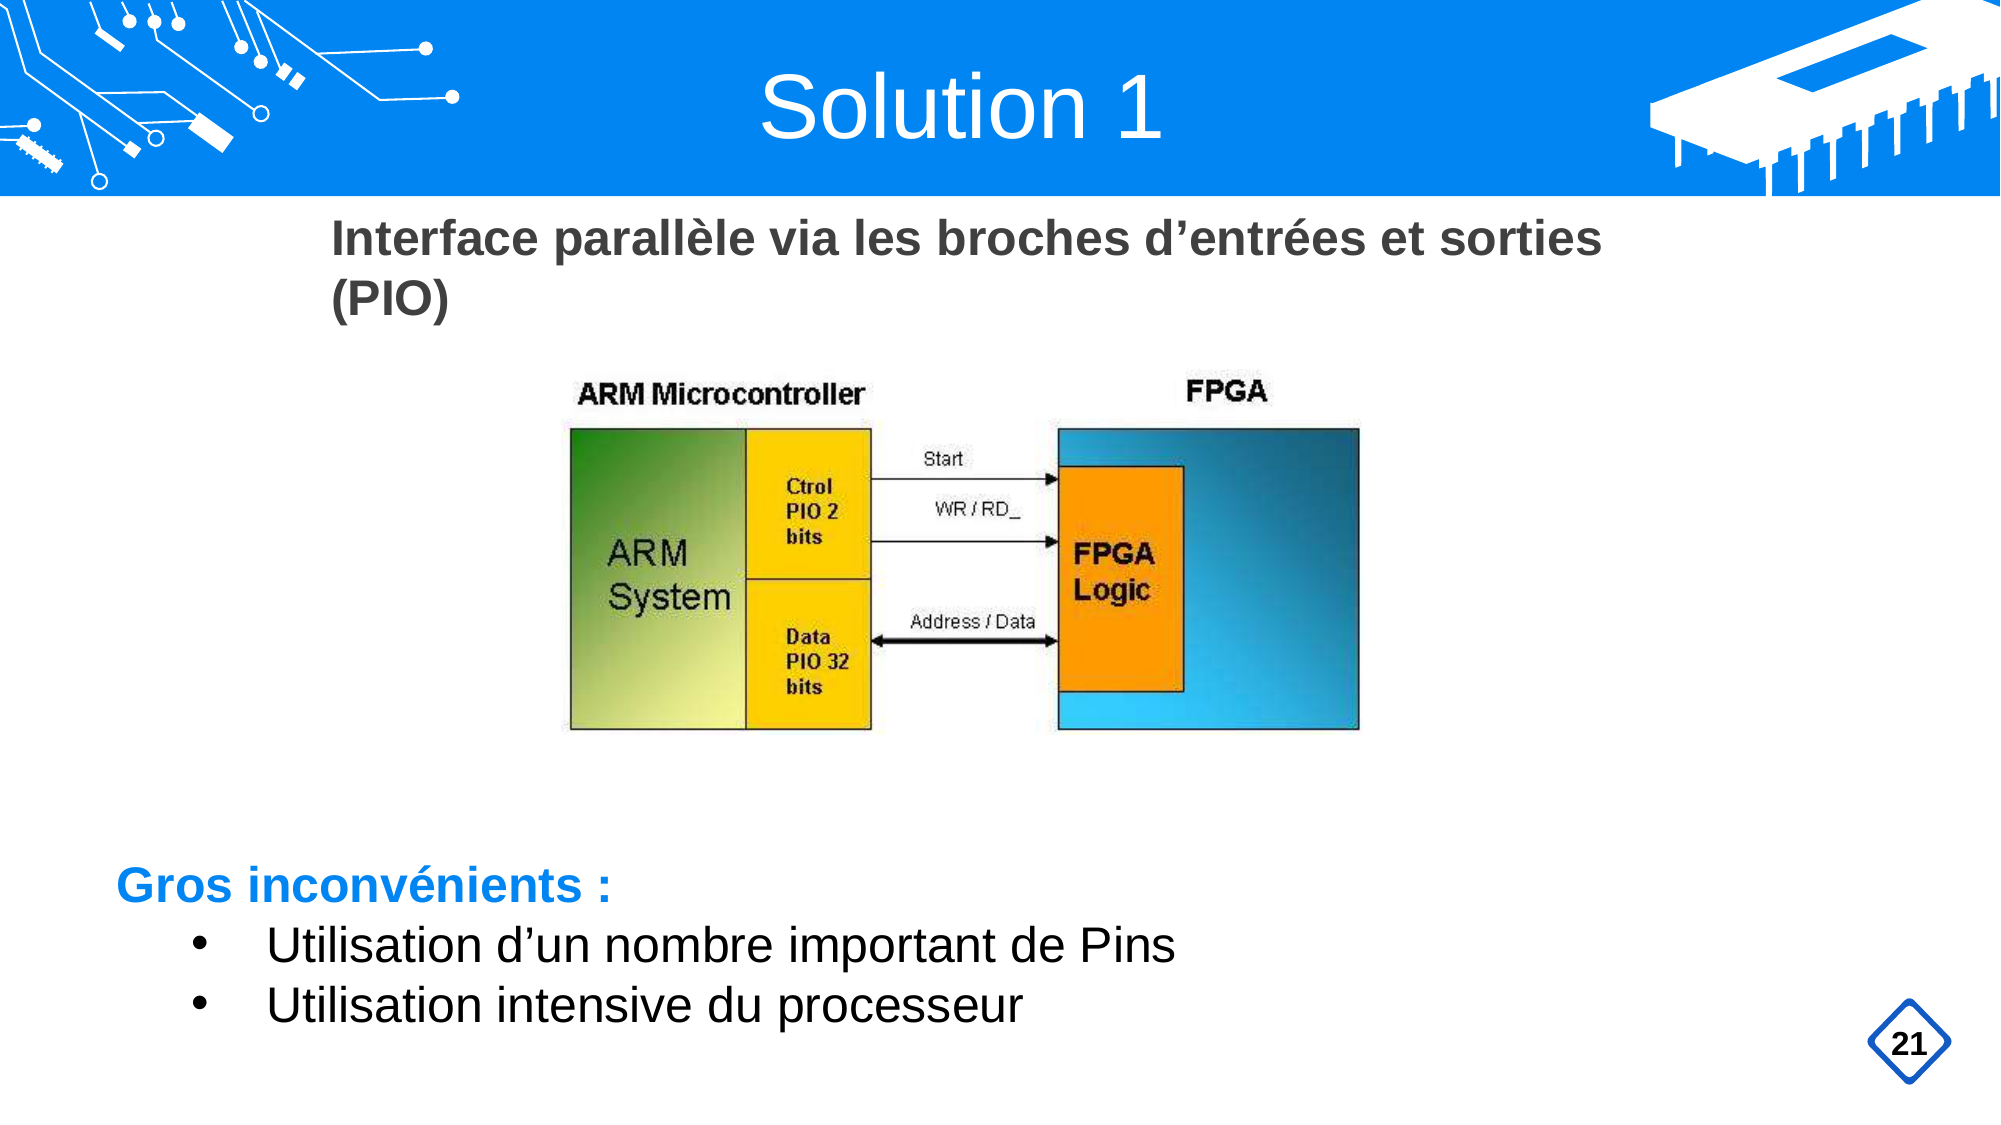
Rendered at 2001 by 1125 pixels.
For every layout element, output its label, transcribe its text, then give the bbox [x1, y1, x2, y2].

text_box Interface parallèle via les broches d’entrées et sorties (PIO) [316, 198, 1744, 393]
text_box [1867, 998, 1952, 1085]
picture [561, 369, 1364, 735]
text_box Gros inconvénients : Utilisation d’un nombre important de Pins Utilisation intensive du processeur [101, 844, 1485, 1040]
list Solution 1 [13, 49, 1912, 168]
